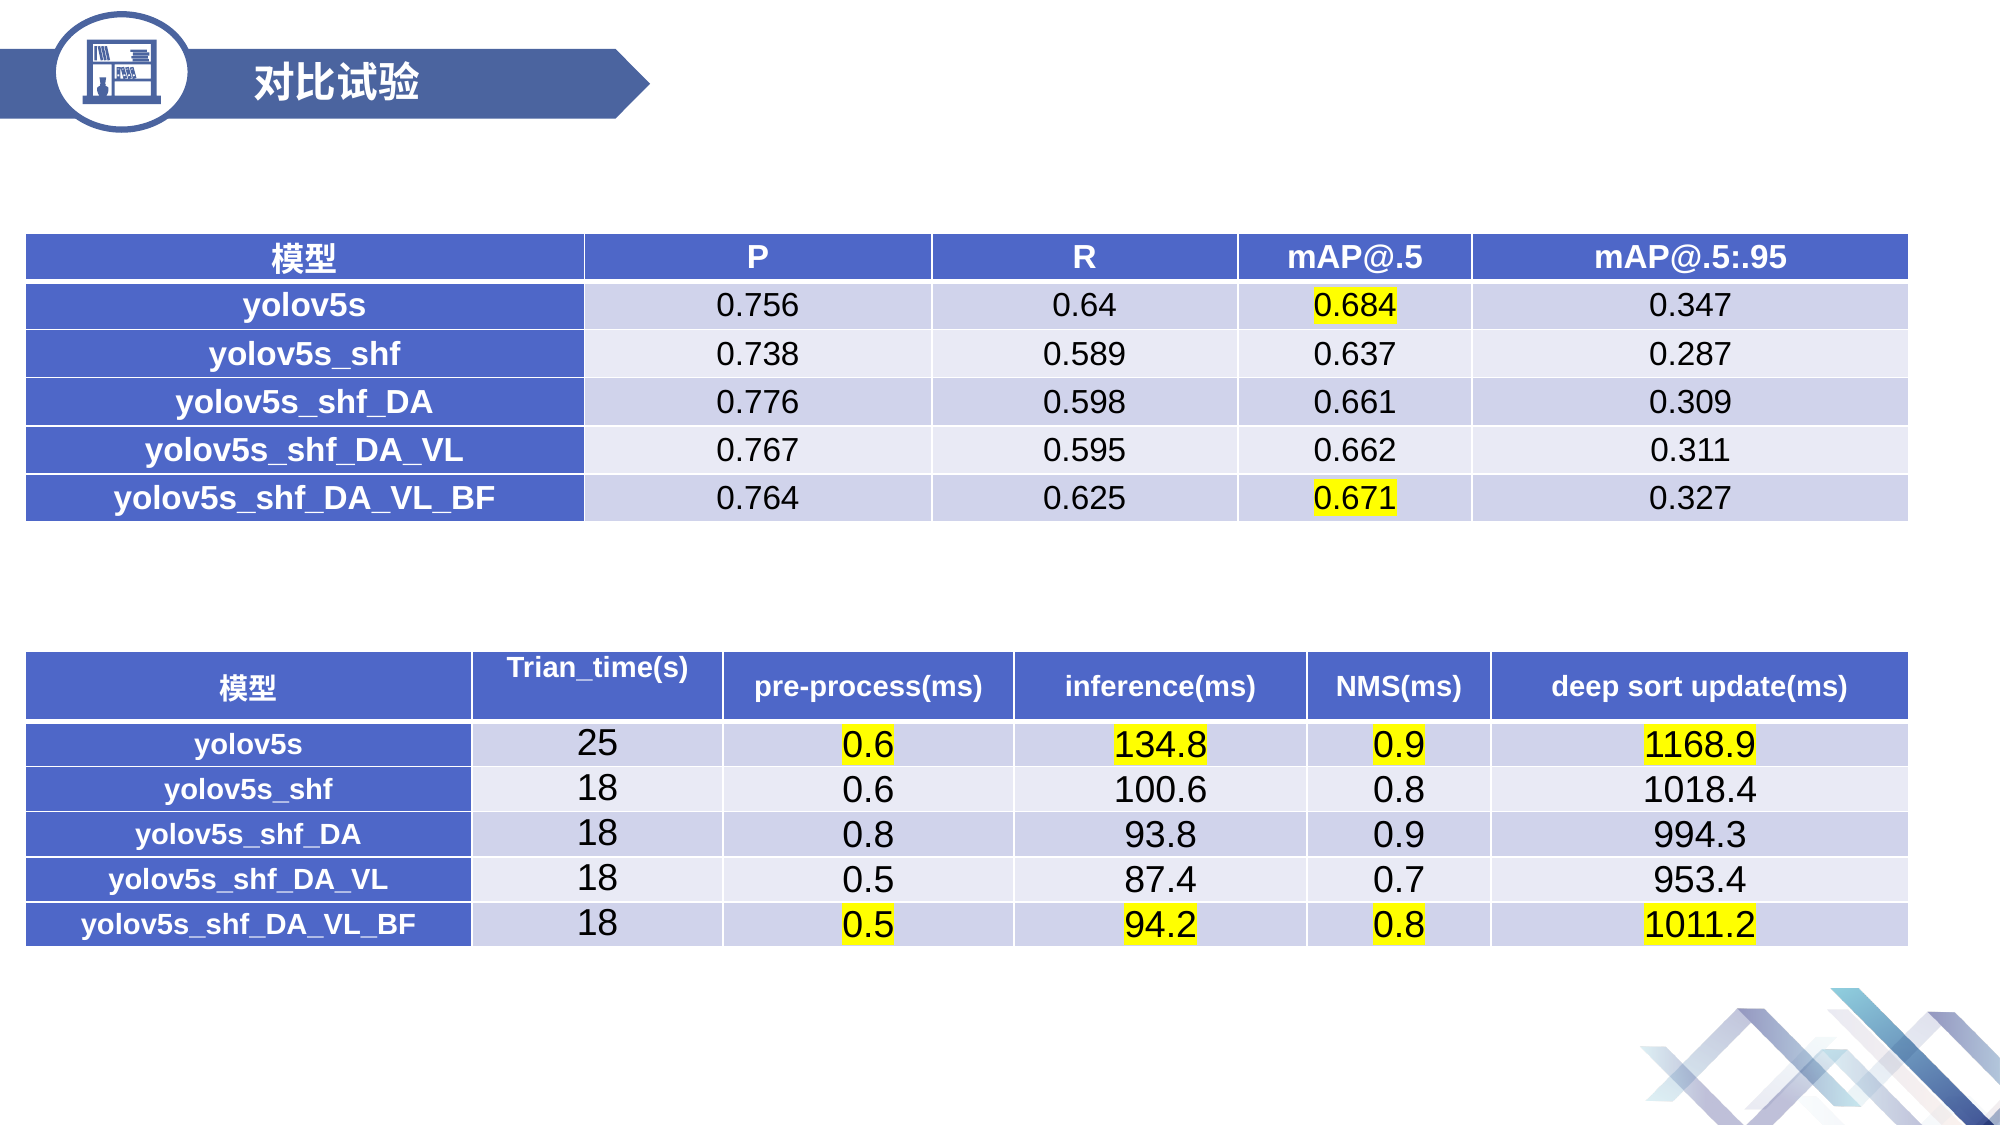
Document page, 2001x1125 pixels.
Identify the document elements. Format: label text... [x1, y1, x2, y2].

table_cell 0.589 [933, 330, 1237, 377]
table_cell yolov5s_shf [26, 767, 471, 811]
table_cell 18 [473, 812, 722, 856]
table_header deep sort update(ms) [1492, 652, 1908, 719]
table_header mAP@.5:.95 [1473, 234, 1908, 279]
table_cell 0.764 [585, 475, 931, 521]
table_cell 18 [473, 903, 722, 946]
table_cell yolov5s_shf_DA [26, 812, 471, 856]
table_cell 0.327 [1473, 475, 1908, 521]
table_cell yolov5s [26, 284, 584, 329]
table_cell 0.595 [933, 427, 1237, 473]
table_cell 0.9 [1308, 812, 1490, 856]
table_cell 93.8 [1015, 812, 1306, 856]
table_header R [933, 234, 1237, 279]
table_cell yolov5s [26, 724, 471, 766]
table_cell 994.3 [1492, 812, 1908, 856]
table_cell 87.4 [1015, 858, 1306, 901]
table_cell 100.6 [1015, 767, 1306, 811]
table_cell 25 [473, 724, 722, 766]
table_cell 0.8 [1308, 767, 1490, 811]
table_cell 0.8 [724, 812, 1013, 856]
table_header 模型 [26, 652, 471, 719]
table_cell 0.7 [1308, 858, 1490, 901]
table_cell 0.9 [1308, 724, 1490, 766]
table_cell 0.662 [1239, 427, 1471, 473]
table_cell 134.8 [1015, 724, 1306, 766]
table_cell 0.637 [1239, 330, 1471, 377]
table_cell 0.311 [1473, 427, 1908, 473]
table_header Trian_time(s) [473, 652, 722, 719]
table_header 模型 [26, 234, 584, 279]
table_cell 0.6 [724, 724, 1013, 766]
table_cell 0.287 [1473, 330, 1908, 377]
table_cell 0.5 [724, 858, 1013, 901]
table_header NMS(ms) [1308, 652, 1490, 719]
table_cell yolov5s_shf_DA_VL [26, 858, 471, 901]
text_box [82, 39, 161, 105]
table_cell 0.598 [933, 378, 1237, 425]
table_cell 0.671 [1239, 475, 1471, 521]
table_cell 18 [473, 858, 722, 901]
text_box [51, 13, 192, 131]
table_cell 0.5 [724, 903, 1013, 946]
table_cell 0.767 [585, 427, 931, 473]
table_header pre-process(ms) [724, 652, 1013, 719]
table_cell 1011.2 [1492, 903, 1908, 946]
table_cell yolov5s_shf_DA_VL_BF [26, 475, 584, 521]
table_cell 1168.9 [1492, 724, 1908, 766]
table_cell 0.6 [724, 767, 1013, 811]
table_cell 0.738 [585, 330, 931, 377]
text_box [164, 47, 622, 122]
table_cell 953.4 [1492, 858, 1908, 901]
table_cell 0.347 [1473, 284, 1908, 329]
table_header P [585, 234, 931, 279]
table_cell yolov5s_shf_DA [26, 378, 584, 425]
table_cell 0.756 [585, 284, 931, 329]
table_cell 0.661 [1239, 378, 1471, 425]
table_header mAP@.5 [1239, 234, 1471, 279]
table_cell yolov5s_shf_DA_VL_BF [26, 903, 471, 946]
text_box [0, 47, 79, 120]
table_cell 0.684 [1239, 284, 1471, 329]
table_cell 0.625 [933, 475, 1237, 521]
table_cell 18 [473, 767, 722, 811]
table_cell 0.309 [1473, 378, 1908, 425]
text_box 对比试验 [238, 48, 651, 114]
table_cell yolov5s_shf [26, 330, 584, 377]
table_cell 94.2 [1015, 903, 1306, 946]
picture [1517, 988, 2000, 1125]
table_header inference(ms) [1015, 652, 1306, 719]
table_cell 0.776 [585, 378, 931, 425]
table_cell 0.64 [933, 284, 1237, 329]
table_cell yolov5s_shf_DA_VL [26, 427, 584, 473]
table_cell 1018.4 [1492, 767, 1908, 811]
table_cell 0.8 [1308, 903, 1490, 946]
